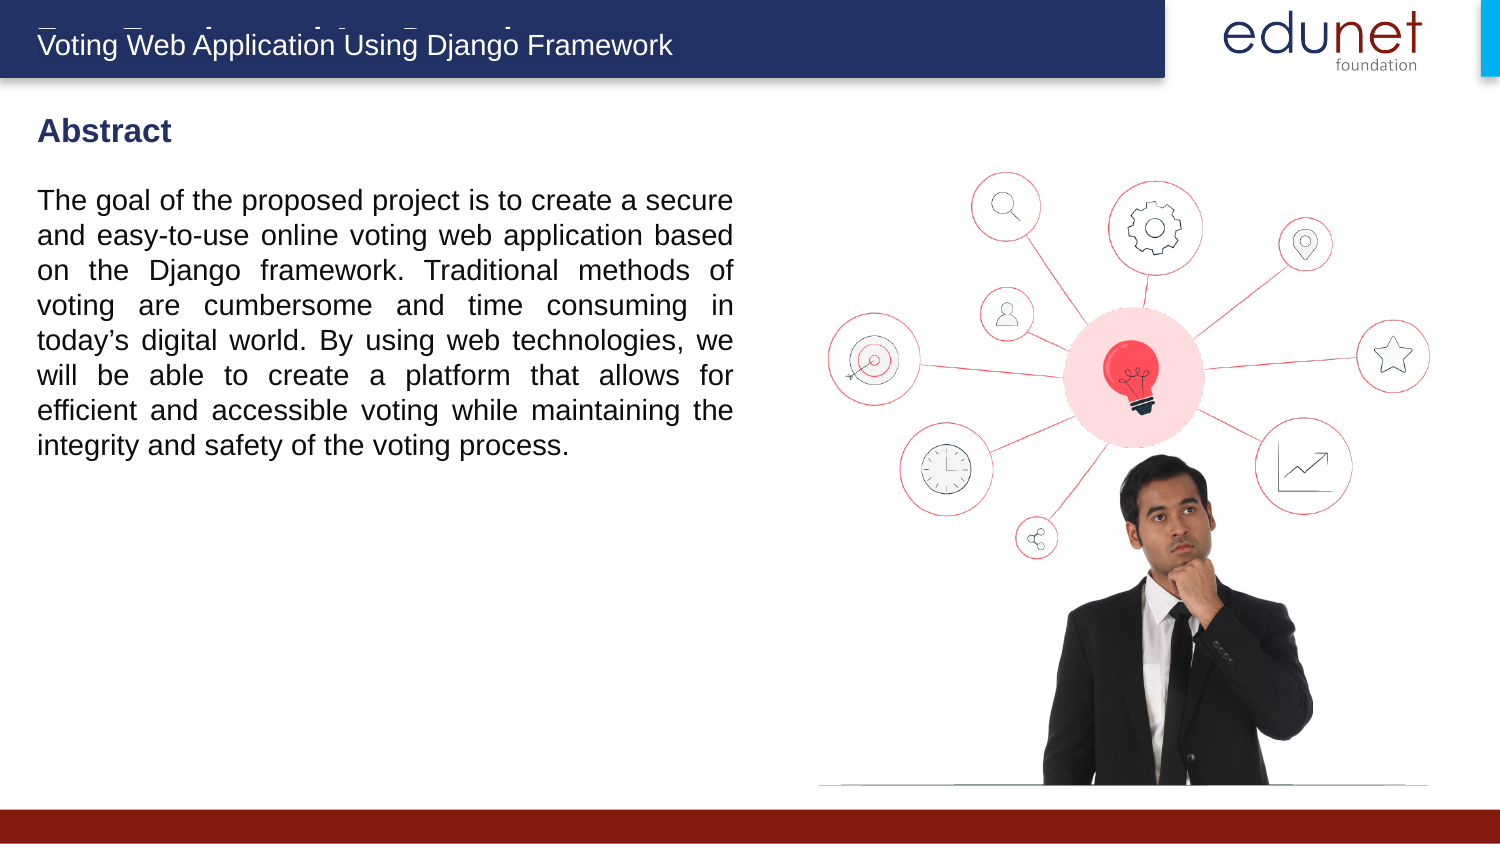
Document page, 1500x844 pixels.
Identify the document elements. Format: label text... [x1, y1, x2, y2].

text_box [800, 155, 1455, 811]
list [30, 142, 879, 475]
text_box The goal of the proposed project is to create a secure and easy-to-use online voting web application based on the Django framework. Traditional methods of voting are cumbersome and time consuming in today’s digital world. By using web technologies, we will be able to create a platform that allows for efficient and accessible voting while maintaining the integrity and safety of the voting process. [22, 176, 750, 469]
text_box Abstract [22, 94, 750, 176]
picture [1219, 8, 1424, 75]
text_box Voting Web Application Using Django Framework [22, 18, 815, 69]
